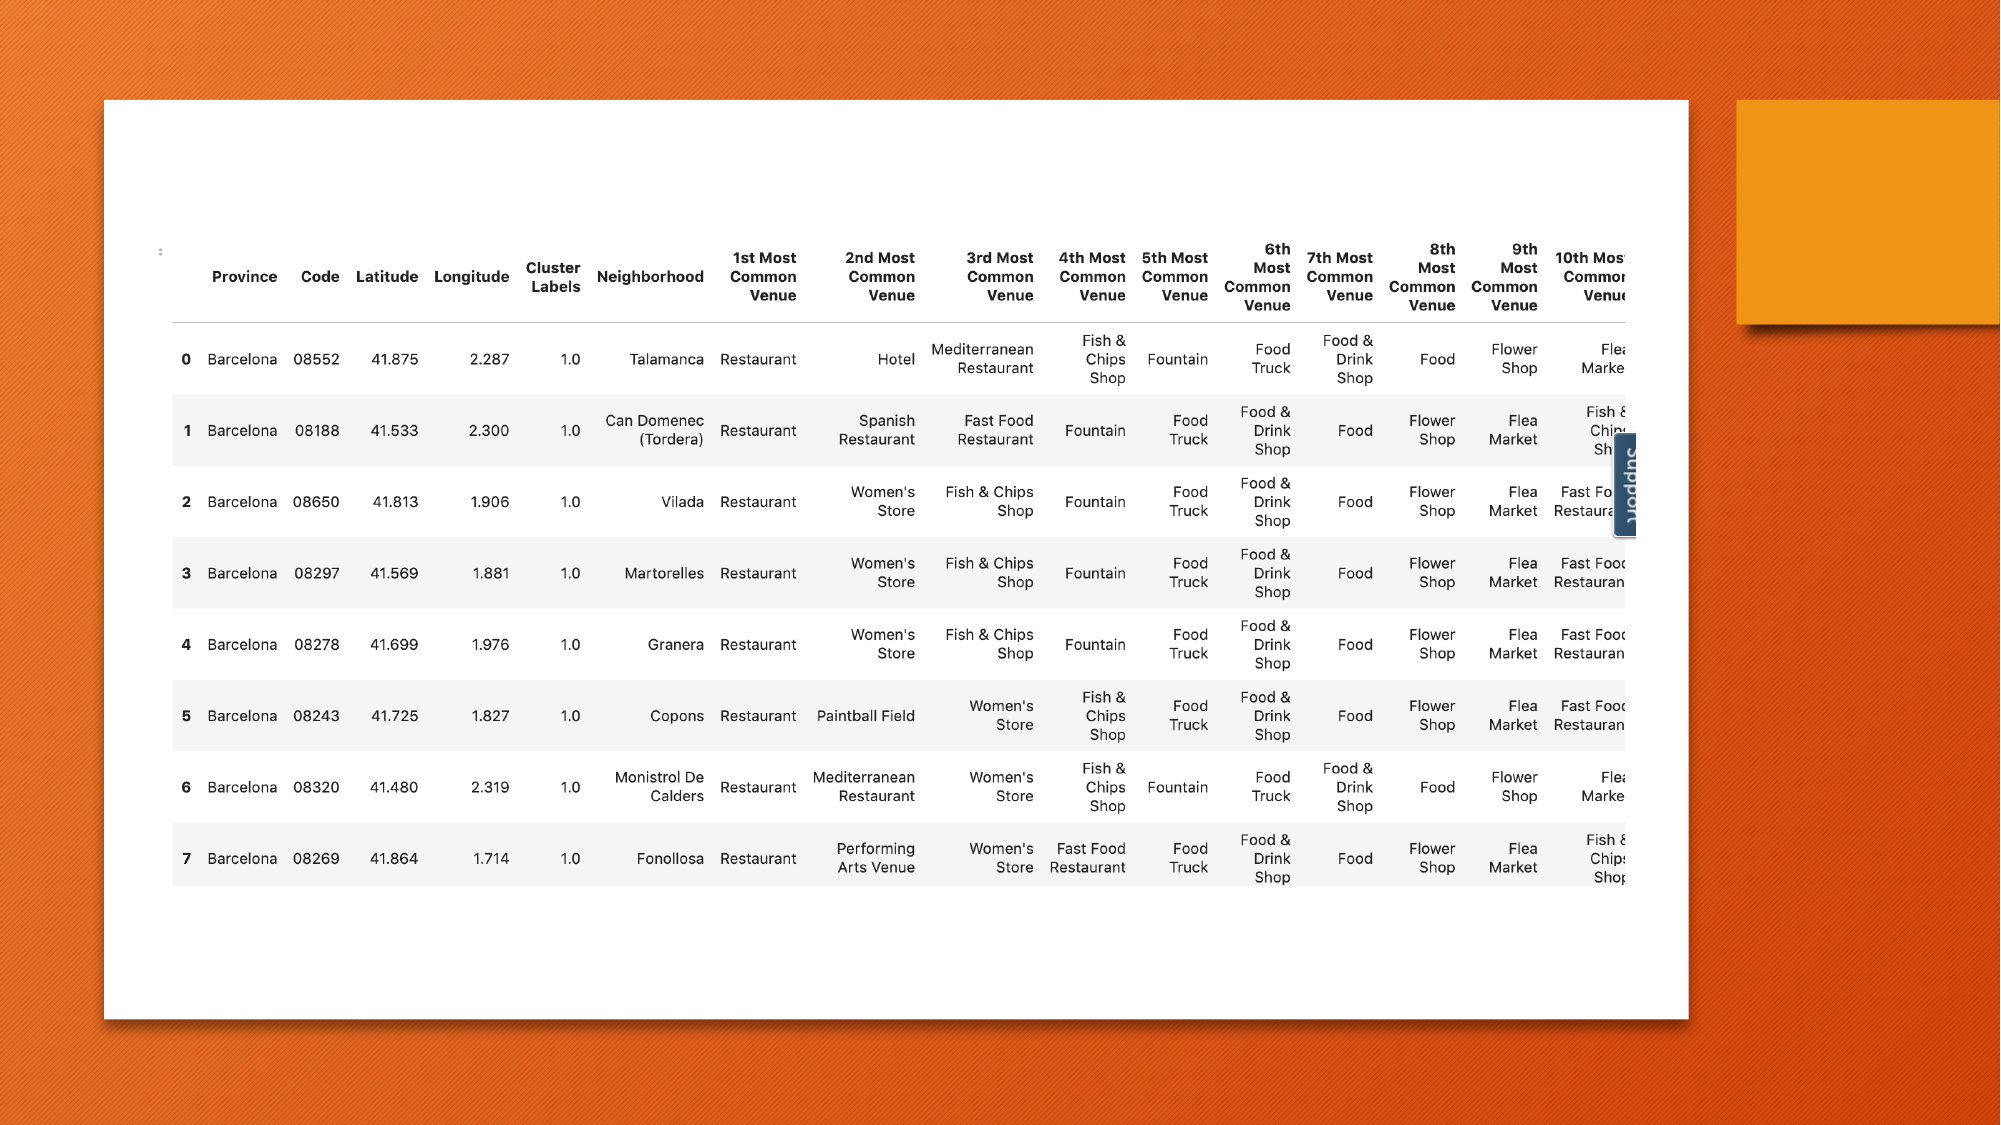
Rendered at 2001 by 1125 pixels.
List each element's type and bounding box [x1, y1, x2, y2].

text_box [103, 99, 1690, 1020]
text_box [1735, 99, 2000, 325]
picture [1736, 323, 2000, 348]
picture [156, 234, 1637, 886]
